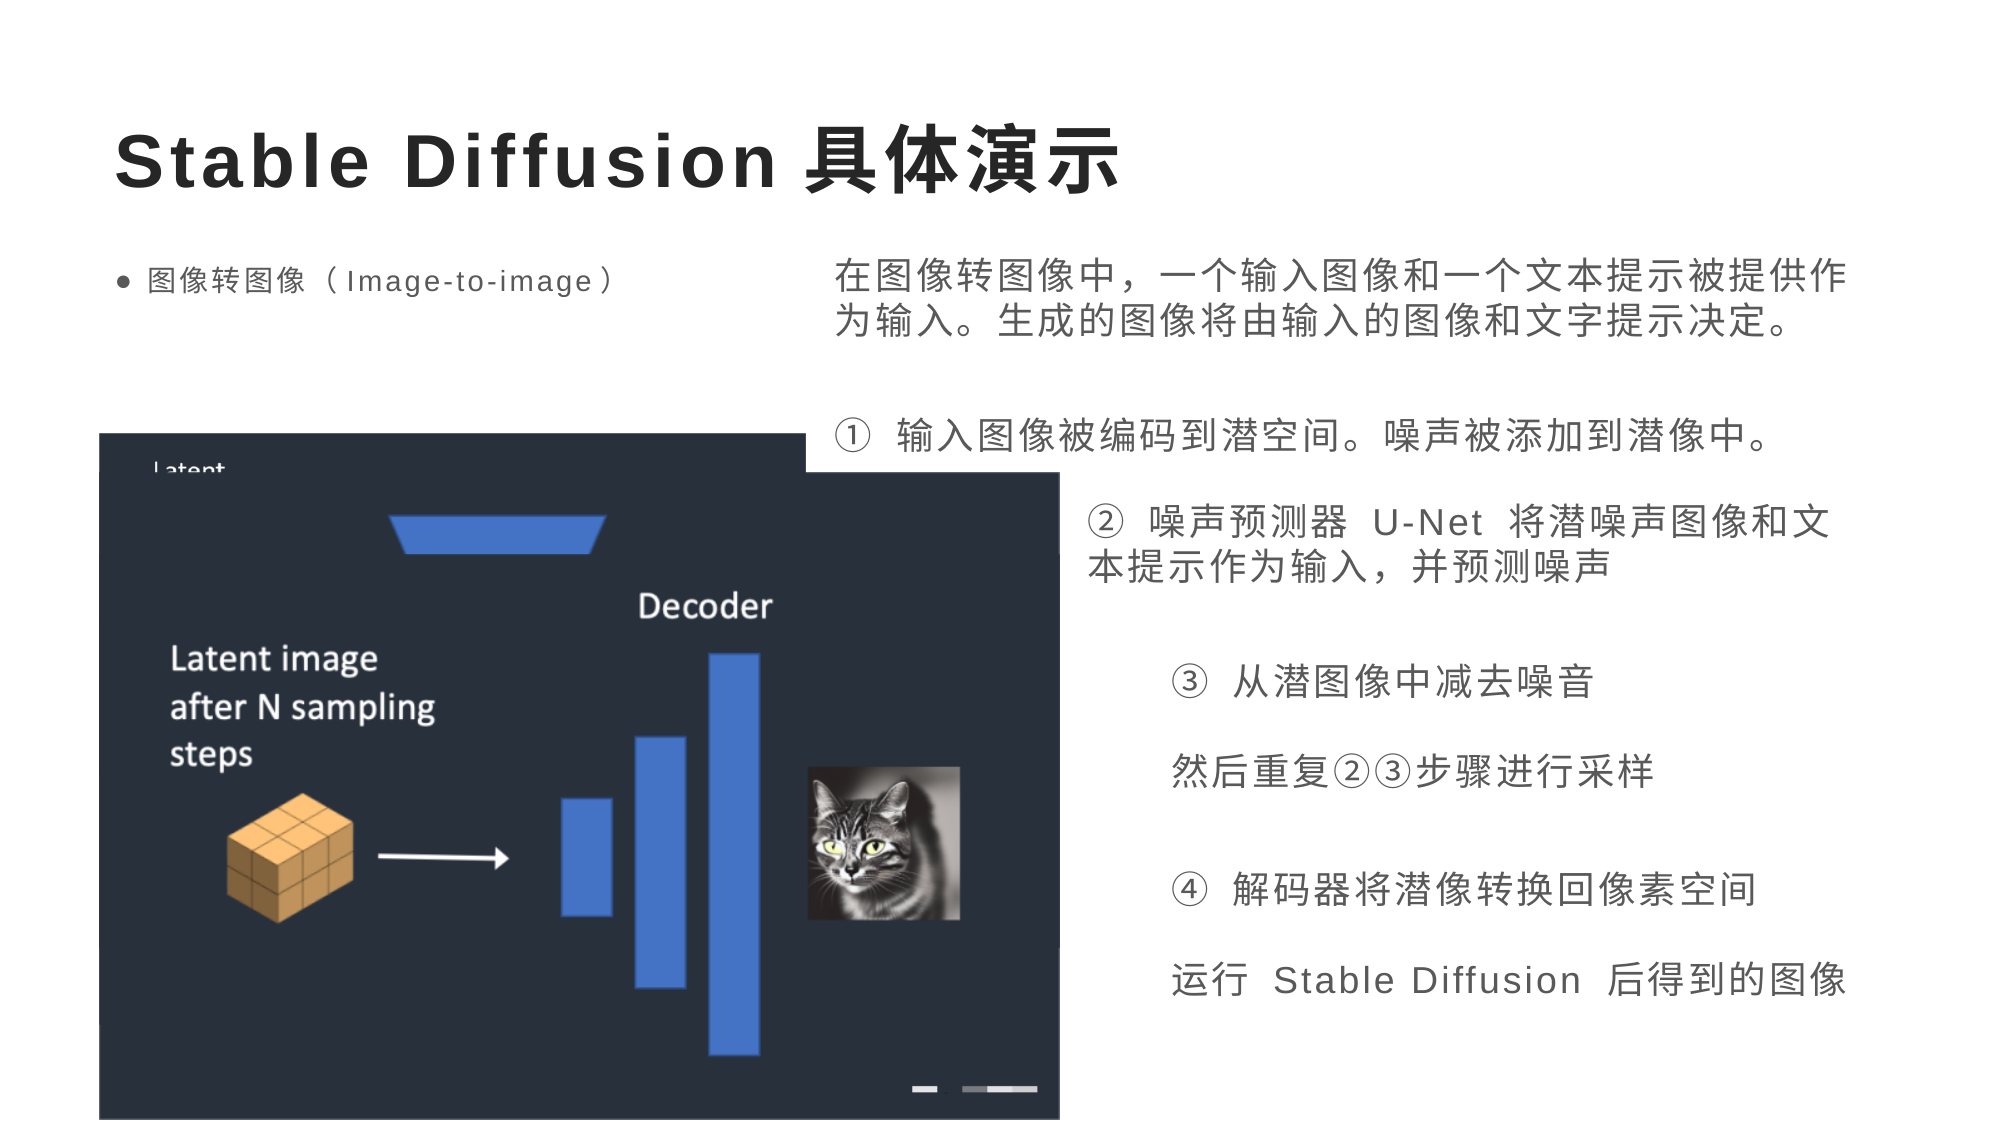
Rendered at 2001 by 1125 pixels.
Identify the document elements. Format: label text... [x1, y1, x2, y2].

title Stable Diffusion具体演示 [99, 99, 1900, 216]
text_box ② 噪声预测器 U-Net 将潜噪声图像和文本提示作为输入，并预测噪声 [1072, 490, 1877, 611]
text_box ④ 解码器将潜像转换回像素空间 运行 Stable Diffusion 后得到的图像 [1156, 859, 1877, 1048]
picture [99, 433, 1060, 1120]
text_box ③ 从潜图像中减去噪音 然后重复②③步骤进行采样 [1156, 650, 1877, 839]
list 图像转图像（Image-to-image） [99, 244, 699, 333]
text_box 在图像转图像中，一个输入图像和一个文本提示被提供作为输入。生成的图像将由输入的图像和文字提示决定。 [820, 244, 1877, 350]
text_box ① 输入图像被编码到潜空间。噪声被添加到潜像中。 [820, 404, 1821, 525]
